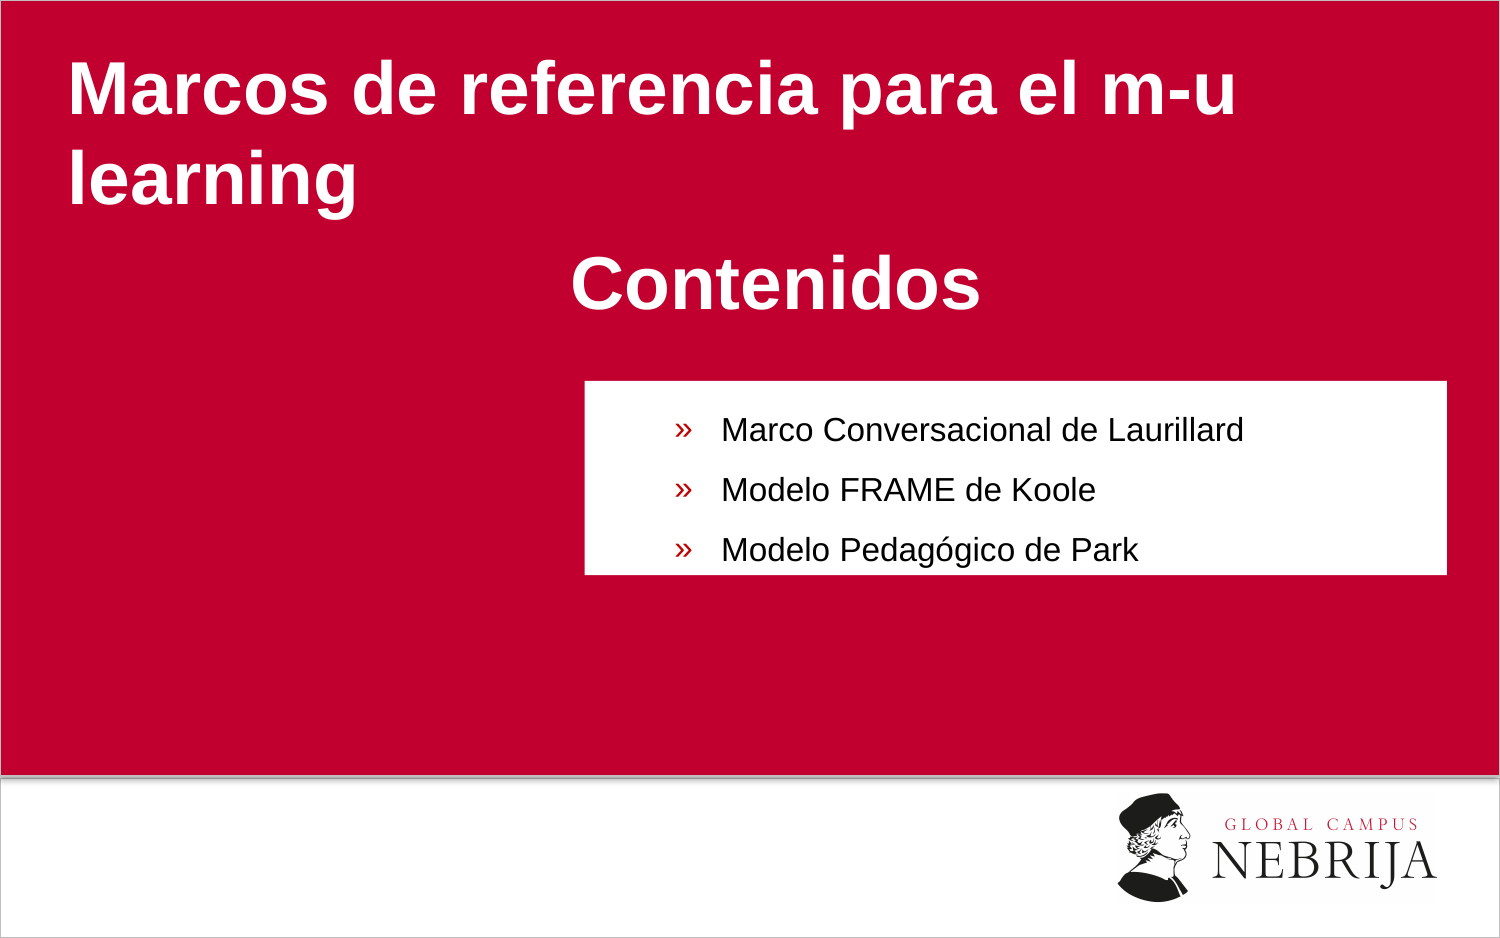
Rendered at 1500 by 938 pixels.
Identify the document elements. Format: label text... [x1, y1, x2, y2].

list Marcos de referencia para el m-u learning Contenidos [53, 31, 1500, 281]
text_box Marco Conversacional de Laurillard Modelo FRAME de Koole Modelo Pedagógico de Park [584, 380, 1447, 576]
picture [1116, 792, 1438, 903]
